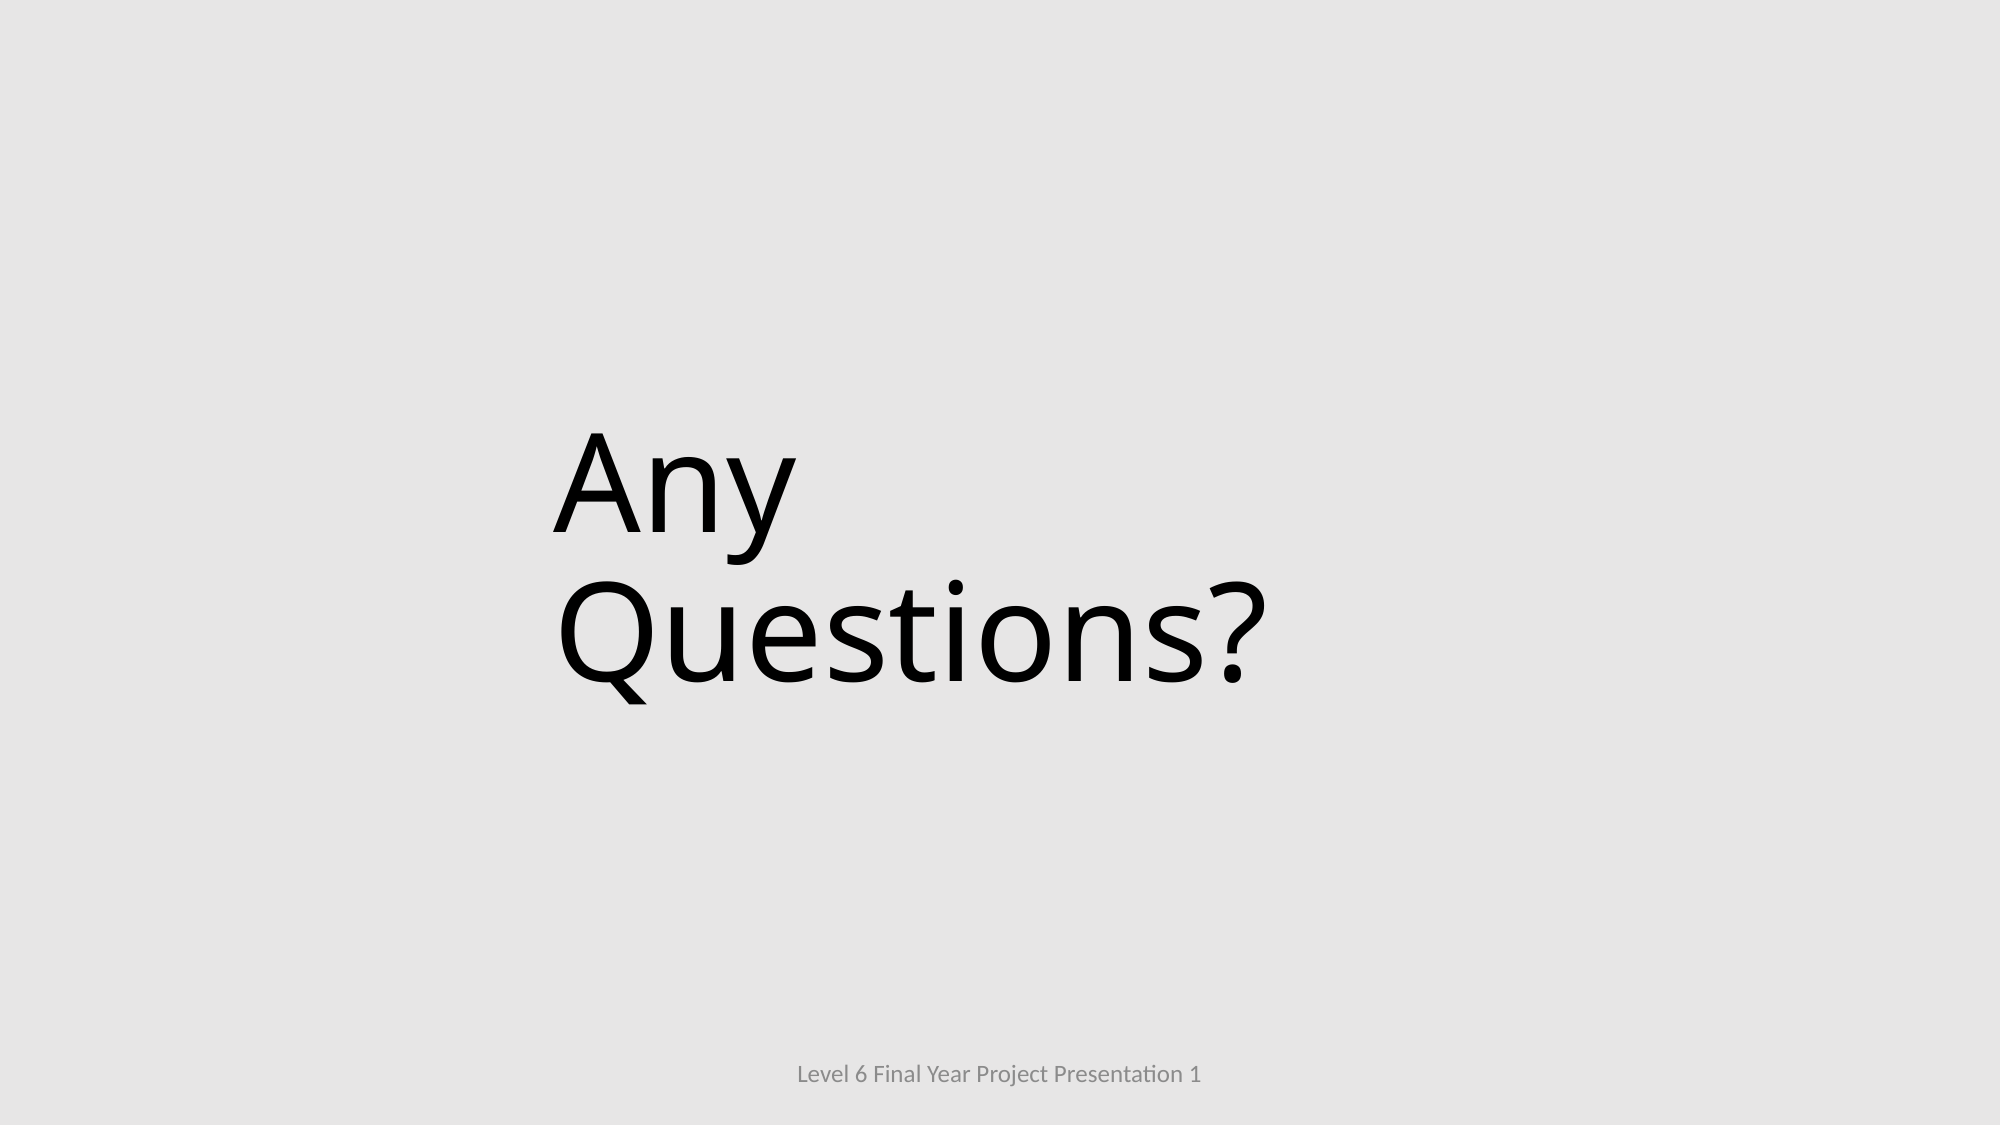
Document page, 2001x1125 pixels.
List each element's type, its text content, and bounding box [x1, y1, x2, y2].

footer Level 6 Final Year Project Presentation 1 [662, 1042, 1338, 1103]
title Any Questions? [538, 453, 1462, 672]
